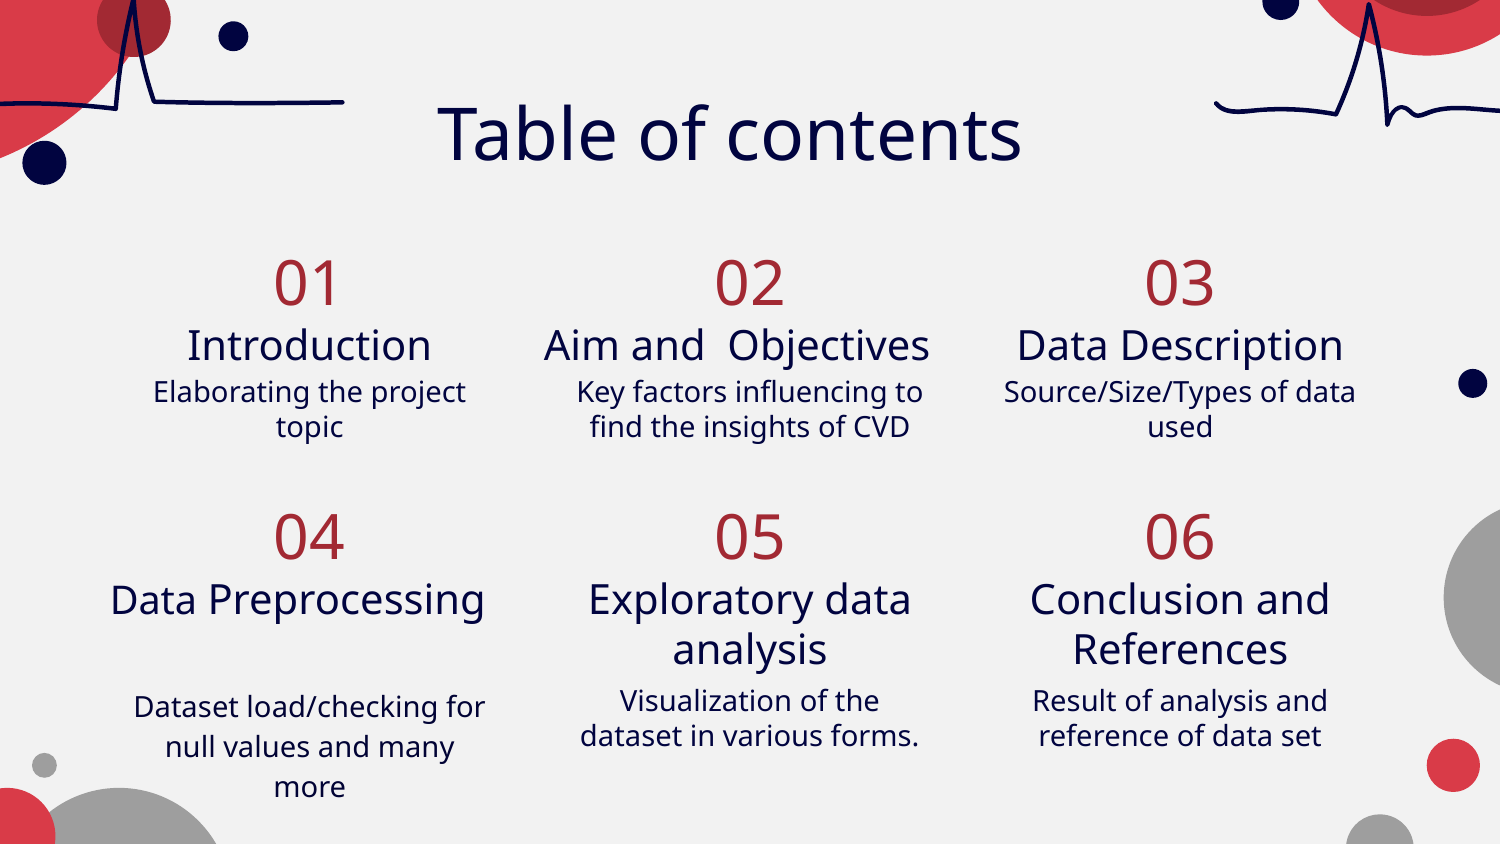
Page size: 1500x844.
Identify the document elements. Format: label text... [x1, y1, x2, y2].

title 06 [1070, 482, 1291, 580]
subtitle Dataset load/checking for null values and many more [118, 667, 502, 756]
title Exploratory data analysis [558, 557, 942, 619]
title Data Preprocessing [74, 557, 522, 619]
title 05 [645, 482, 855, 580]
subtitle Elaborating the project topic [118, 358, 502, 439]
subtitle Visualization of the dataset in various forms. [558, 667, 942, 697]
title 03 [1070, 227, 1291, 325]
title Introduction [118, 303, 502, 358]
subtitle Result of analysis and reference of data set [978, 667, 1382, 697]
subtitle Key factors influencing to find the insights of CVD [558, 358, 942, 439]
title Aim and Objectives [521, 303, 954, 365]
title Conclusion and References [978, 557, 1382, 619]
title Data Description [978, 303, 1382, 358]
title Table of contents [118, 72, 1382, 167]
subtitle Source/Size/Types of data used [978, 358, 1382, 439]
title 02 [645, 227, 855, 325]
title 01 [205, 227, 415, 325]
title 04 [205, 482, 415, 580]
